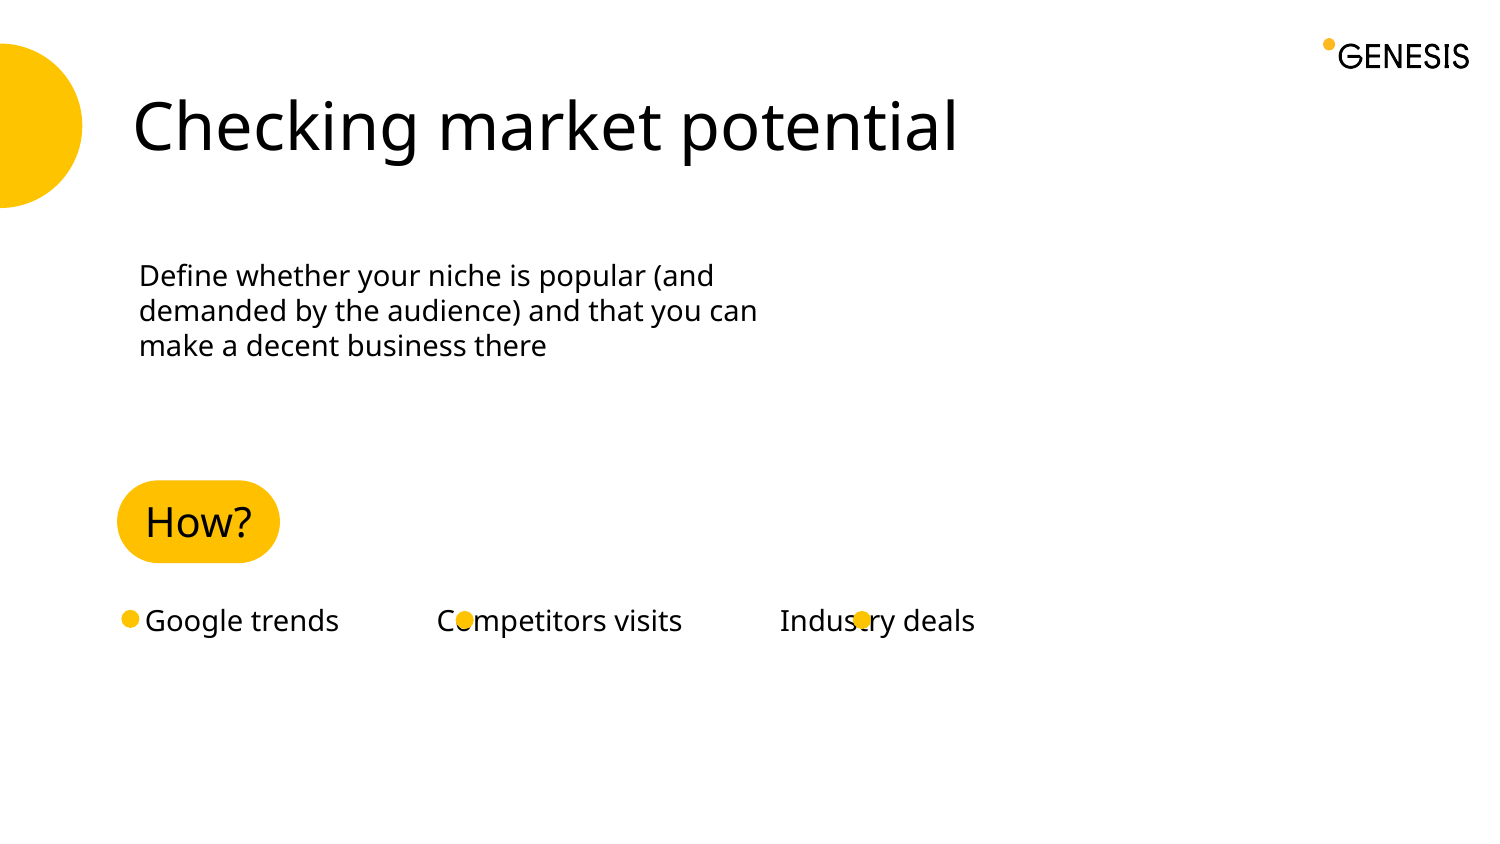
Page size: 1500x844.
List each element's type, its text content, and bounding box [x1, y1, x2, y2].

text_box [131, 478, 266, 488]
text_box How? [129, 488, 293, 554]
text_box Checking market potential [116, 68, 1109, 181]
picture [1323, 38, 1469, 69]
text_box Google trends Competitors visits Industry deals [129, 594, 1451, 645]
text_box [0, 43, 83, 209]
text_box [852, 610, 872, 630]
text_box [121, 609, 140, 628]
text_box [114, 489, 268, 566]
text_box [455, 610, 474, 630]
text_box Define whether your niche is popular (and demanded by the audience) and that you can make a decent business there [124, 250, 850, 370]
